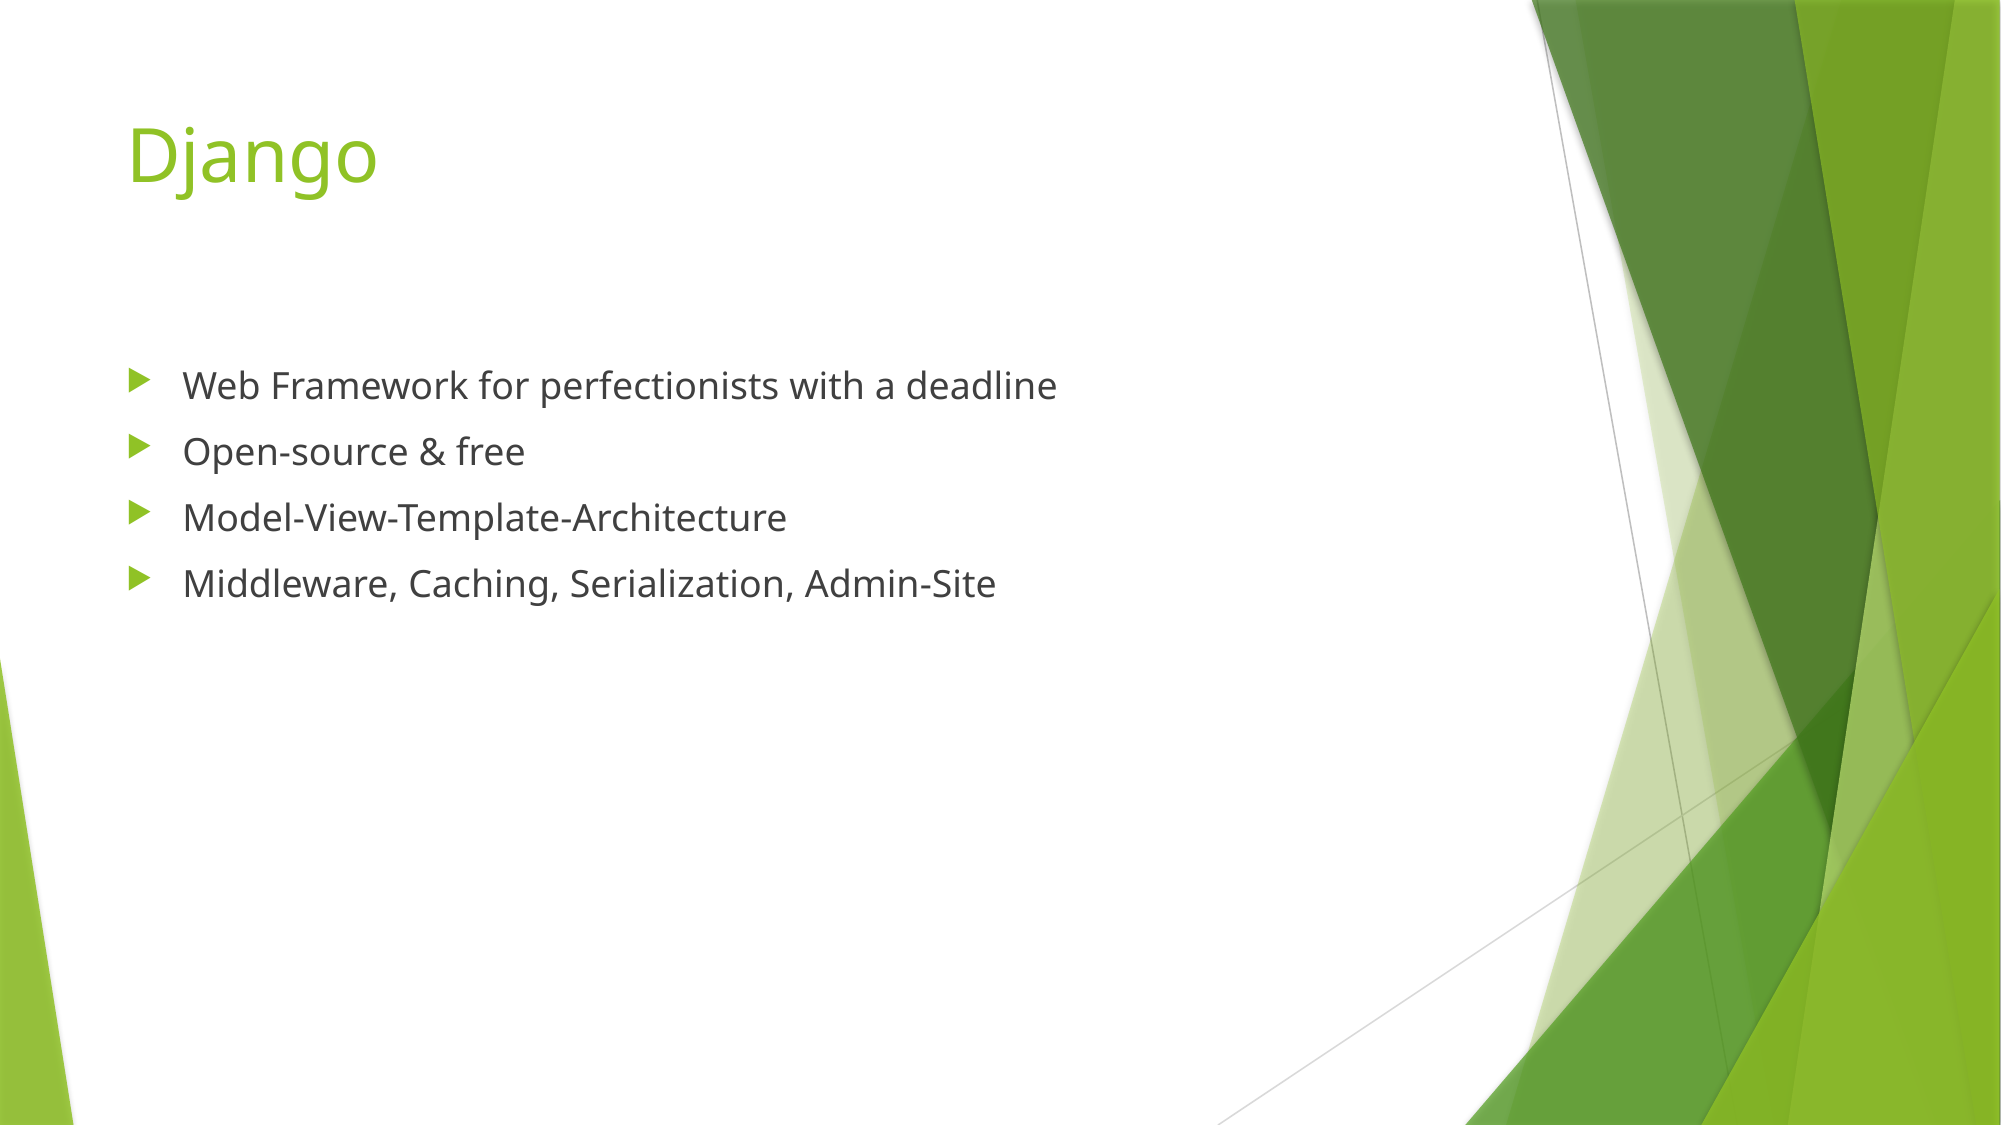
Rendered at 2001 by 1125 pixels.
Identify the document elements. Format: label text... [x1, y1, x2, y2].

list Web Framework for perfectionists with a deadline Open-source & free Model-View-Template-Architecture Middleware, Caching, Serialization, Admin-Site [111, 354, 1522, 992]
title Django [111, 99, 1522, 317]
